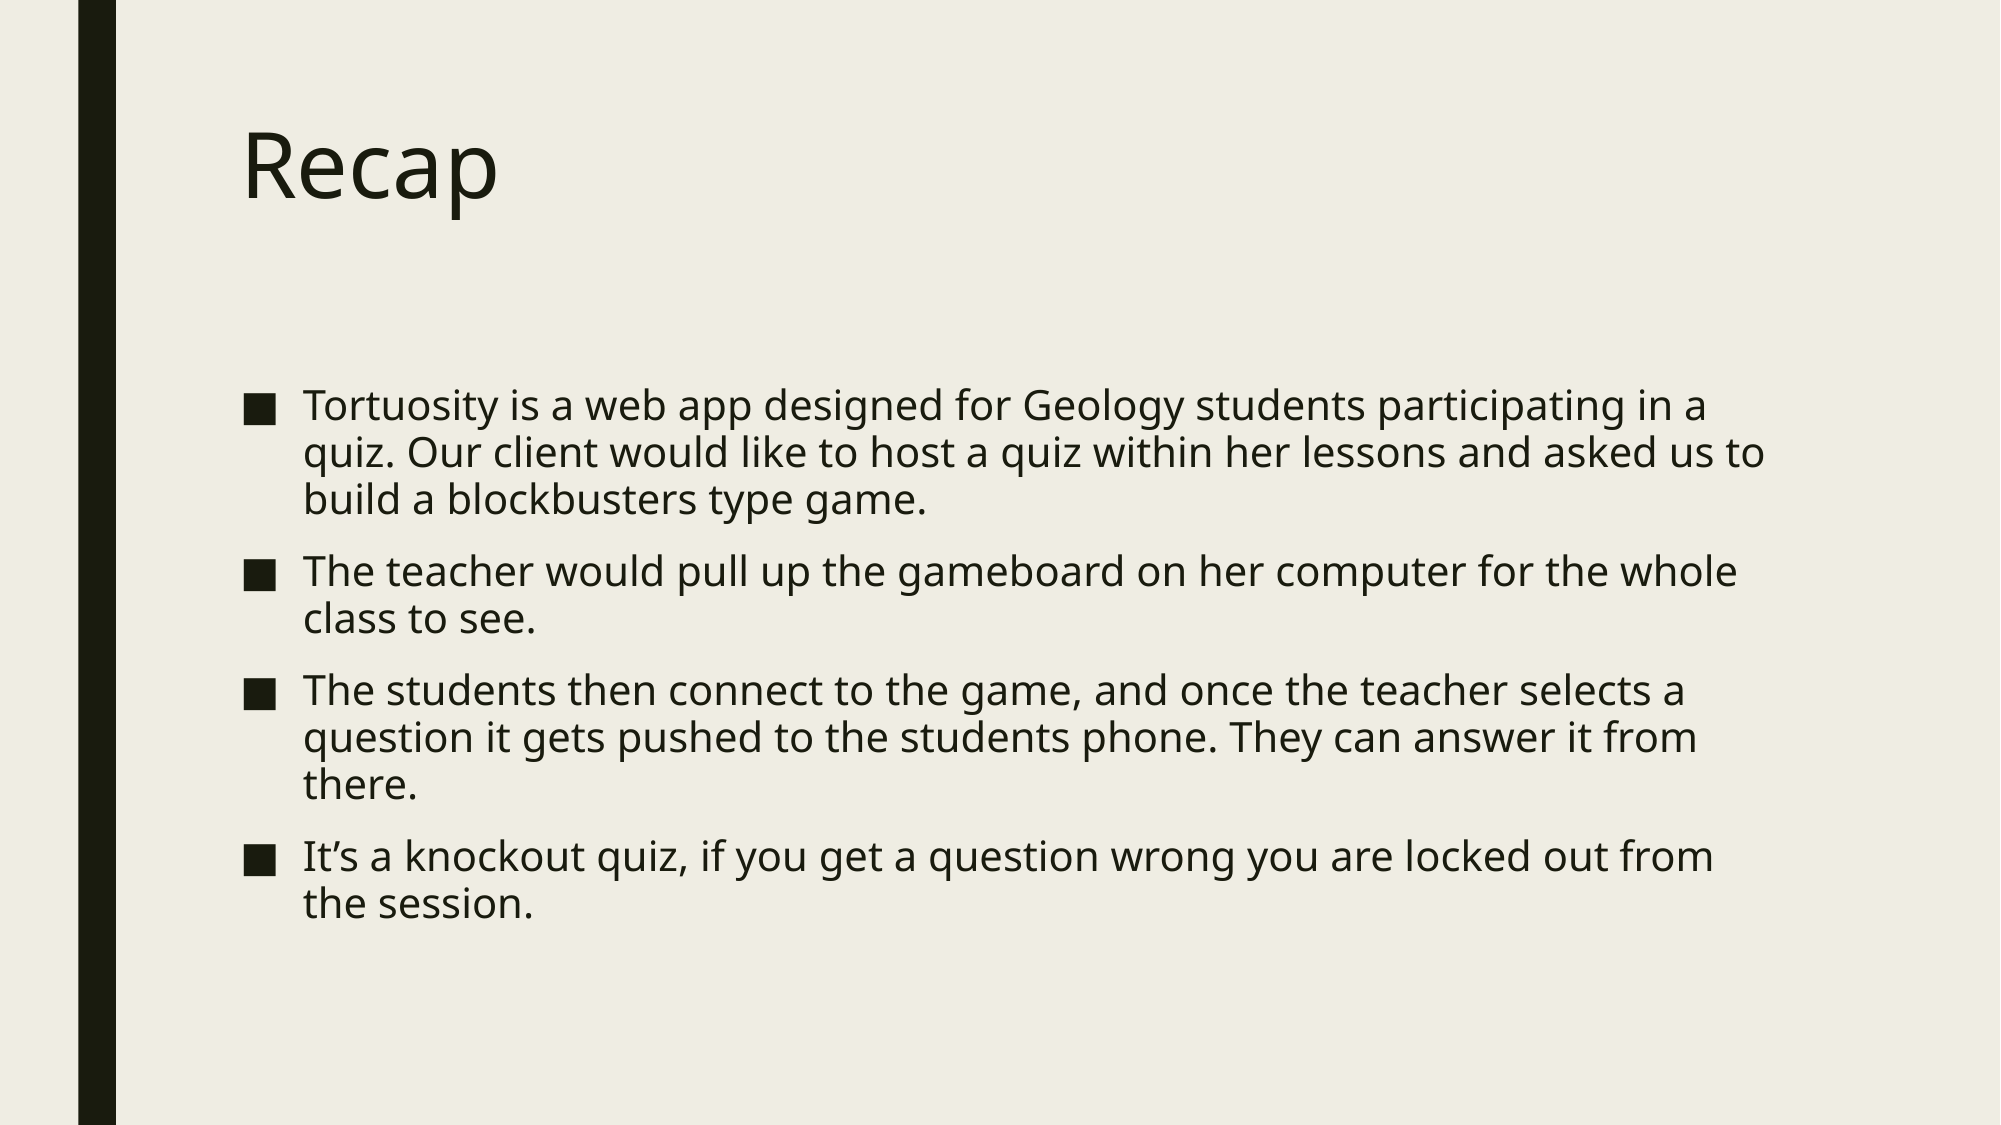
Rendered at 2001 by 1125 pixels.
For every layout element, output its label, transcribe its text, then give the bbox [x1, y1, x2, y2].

title Recap [225, 112, 1800, 357]
list Tortuosity is a web app designed for Geology students participating in a quiz. Our client would like to host a quiz within her lessons and asked us to build a blockbusters type game. The teacher would pull up the gameboard on her computer for the whole class to see. The students then connect to the game, and once the teacher selects a question it gets pushed to the students phone. They can answer it from there. It’s a knockout quiz, if you get a question wrong you are locked out from the session. [225, 375, 1800, 963]
